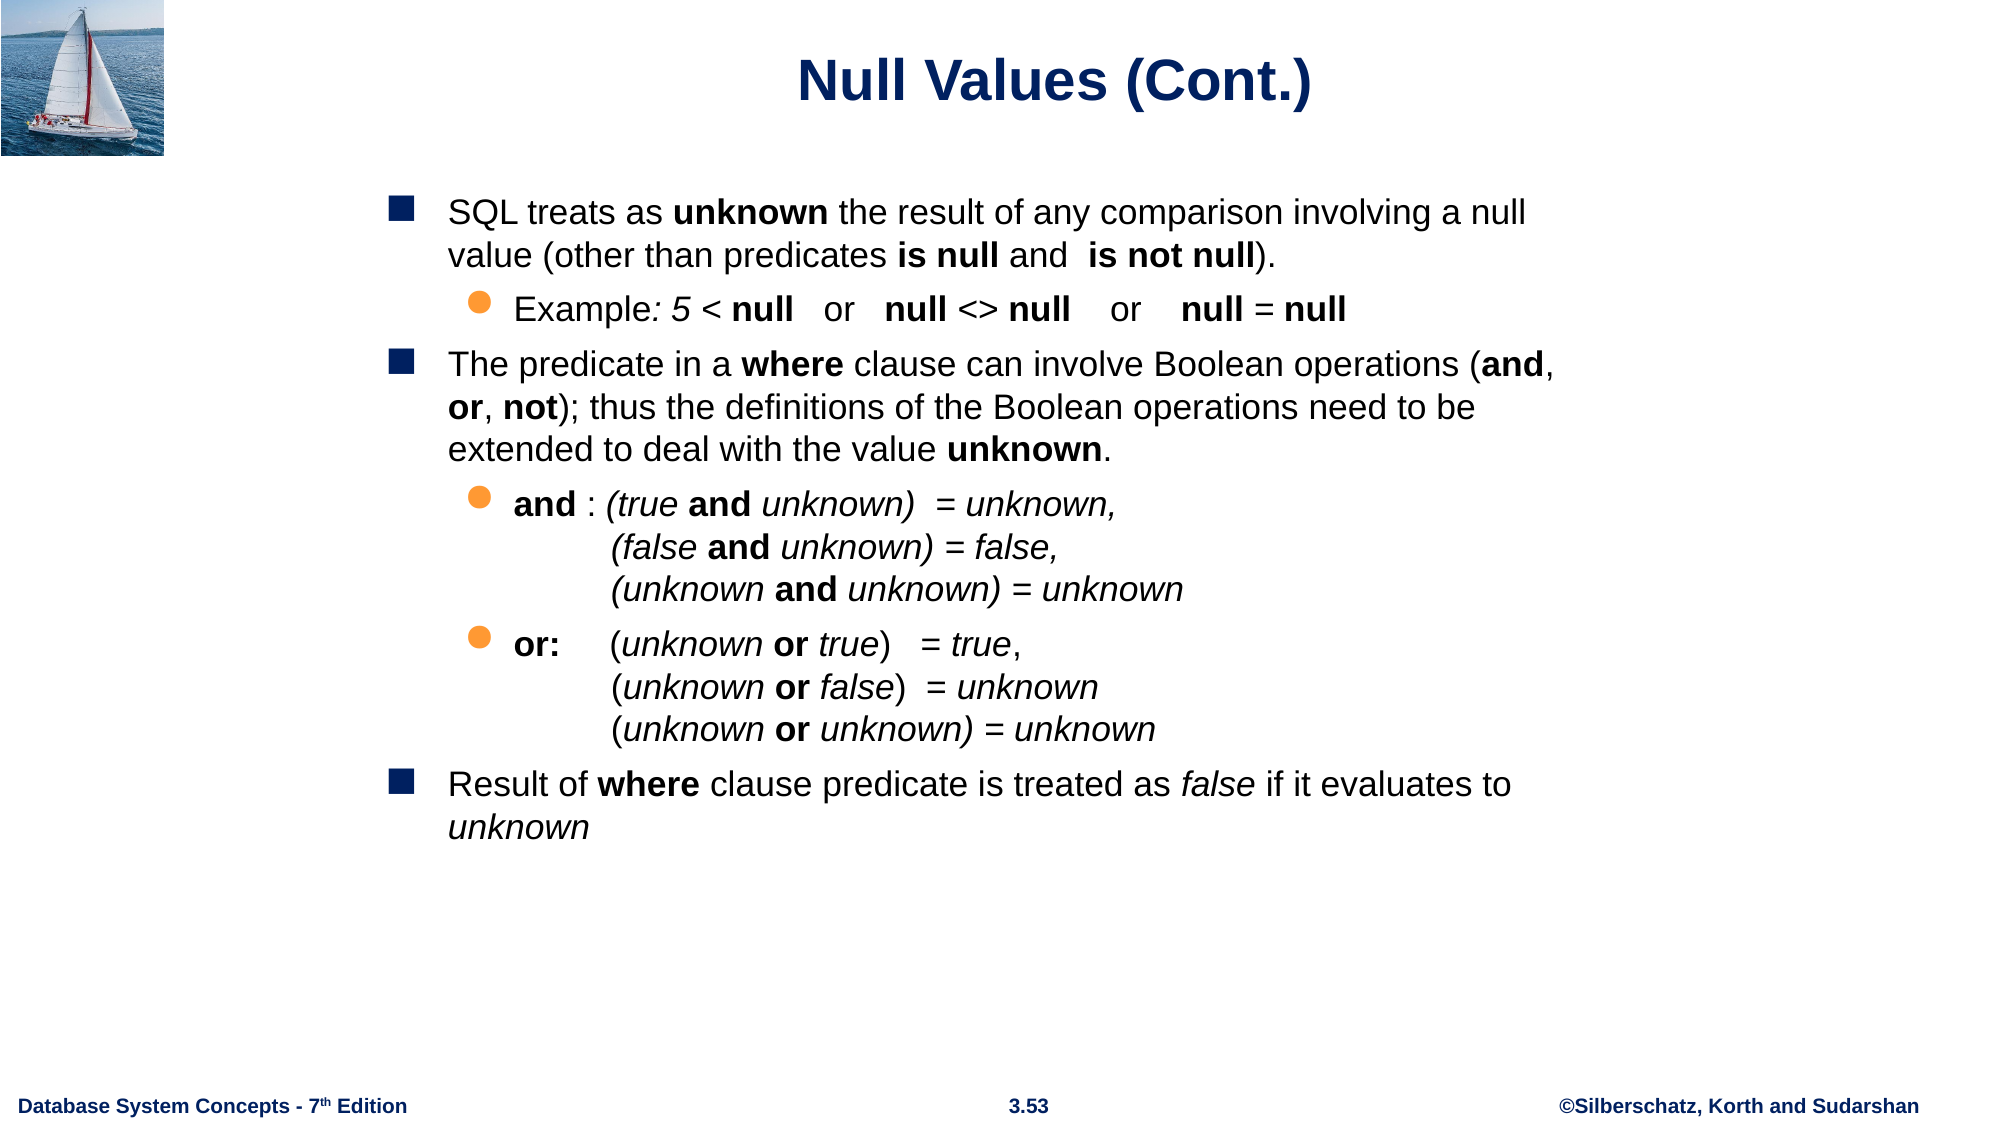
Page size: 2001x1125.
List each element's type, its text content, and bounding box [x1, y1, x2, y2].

list SQL treats as unknown the result of any comparison involving a null value (other than predicates is null and is not null). Example: 5 < null or null <> null or null = null The predicate in a where clause can involve Boolean operations (and, or, not); thus the definitions of the Boolean operations need to be extended to deal with the value unknown. and : (true and unknown) = unknown, (false and unknown) = false, (unknown and unknown) = unknown or: (unknown or true) = true, (unknown or false) = unknown (unknown or unknown) = unknown Result of where clause predicate is treated as false if it evaluates to unknown [376, 181, 1618, 972]
picture [1, 0, 164, 156]
title Null Values (Cont.) [392, 19, 1719, 120]
